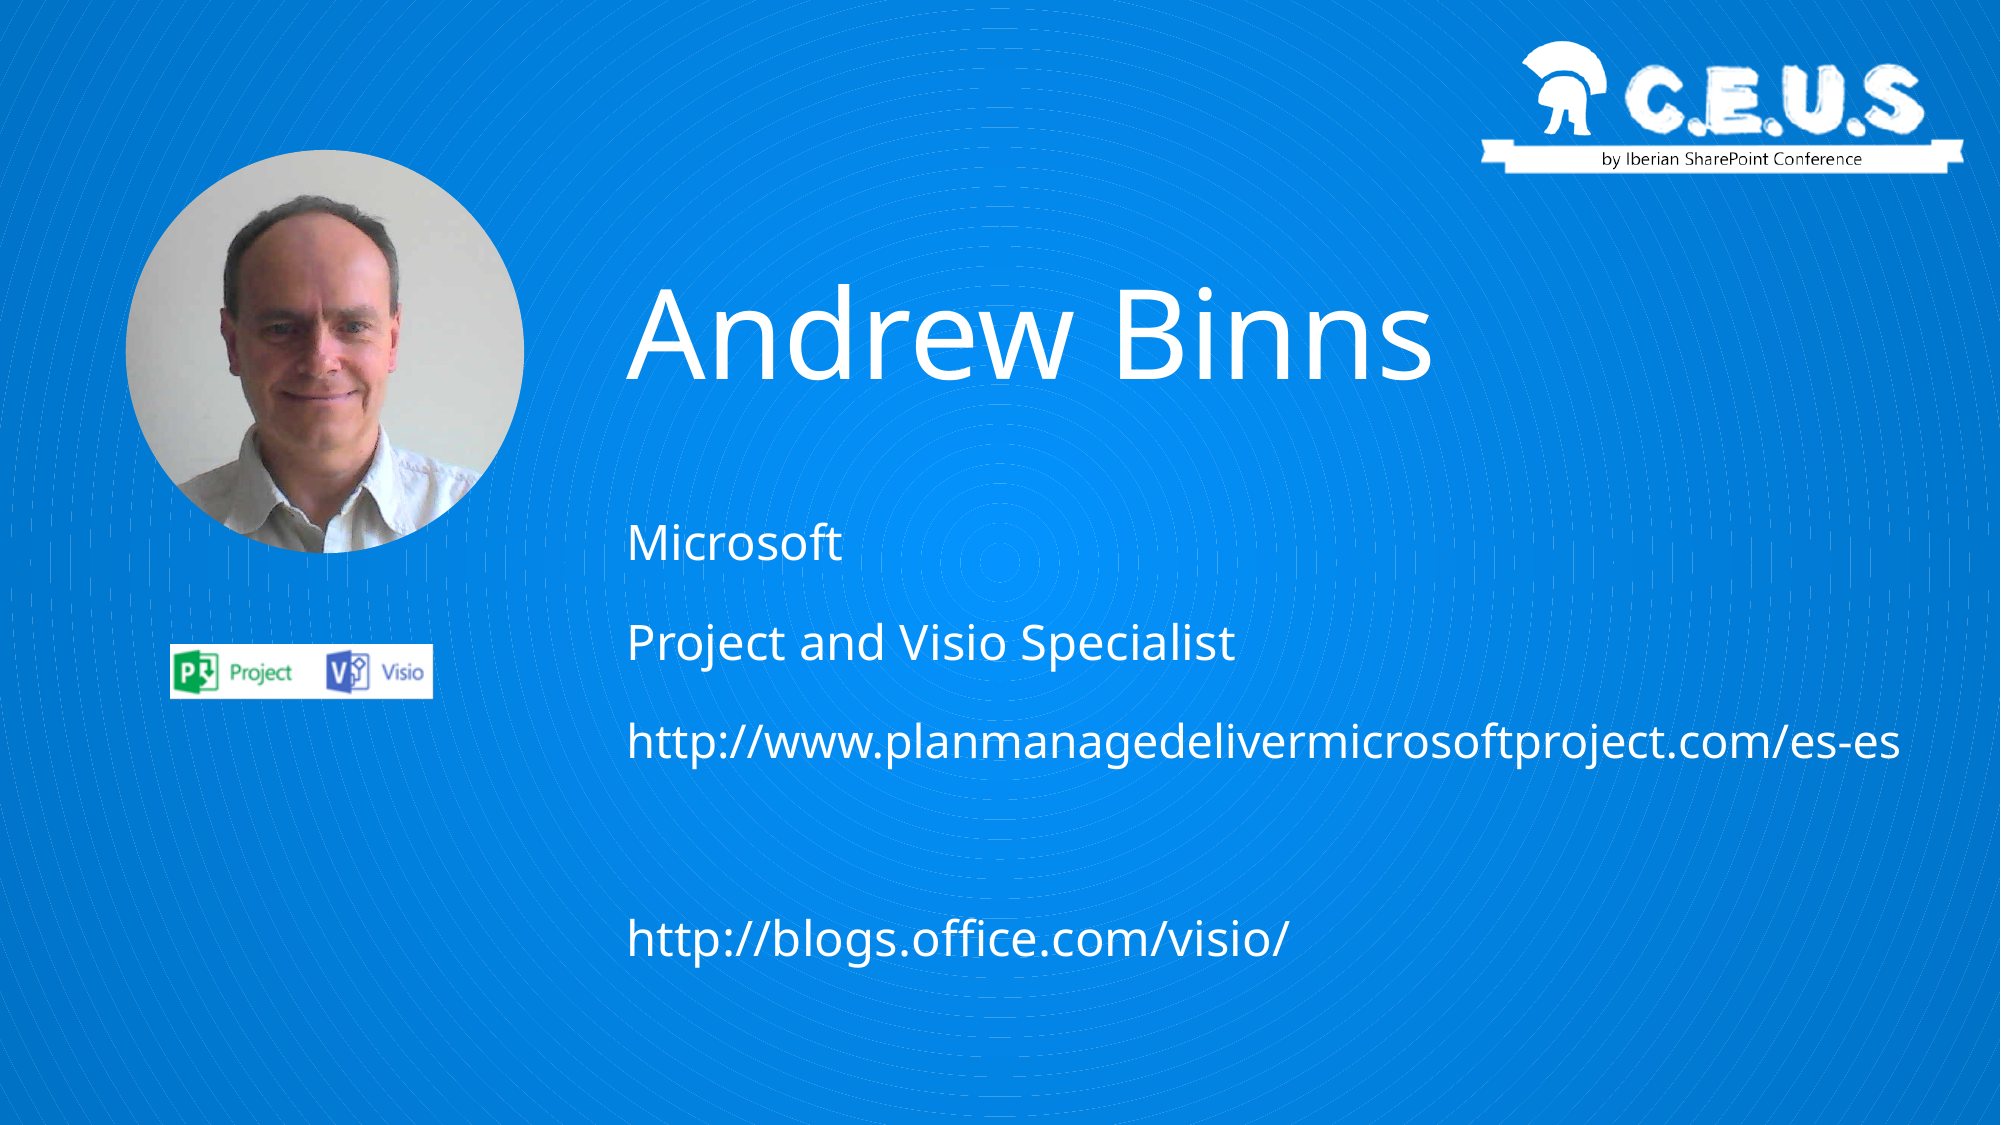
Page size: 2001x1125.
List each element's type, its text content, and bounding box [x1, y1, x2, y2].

title Andrew Binns [611, 200, 1928, 478]
picture [1464, 23, 1975, 194]
list Microsoft [611, 510, 1928, 579]
list Project and Visio Specialist [611, 610, 1928, 679]
picture [125, 149, 525, 554]
list http://blogs.office.com/visio/ [611, 906, 1928, 975]
list http://www.planmanagedelivermicrosoftproject.com/es-es [611, 710, 1928, 779]
picture [170, 644, 435, 701]
